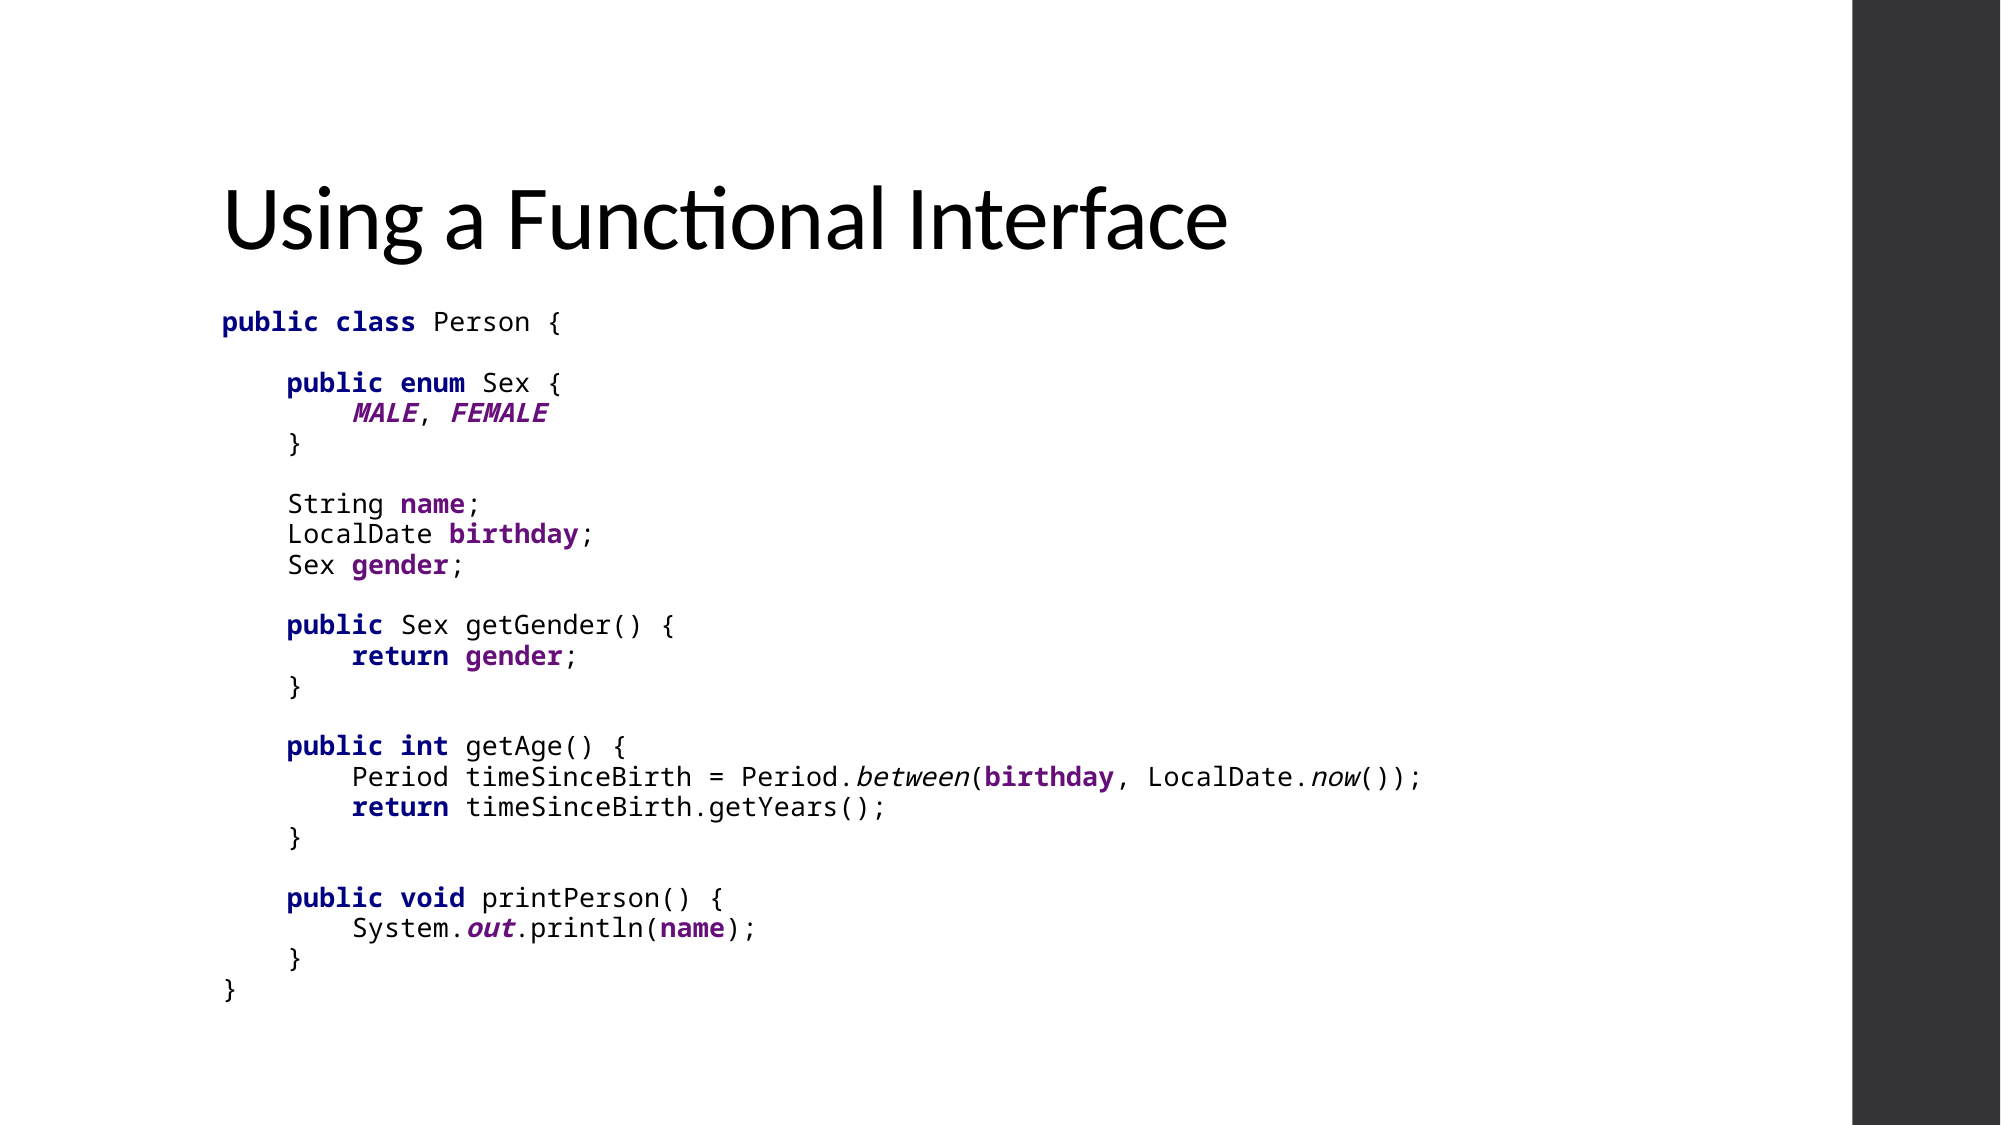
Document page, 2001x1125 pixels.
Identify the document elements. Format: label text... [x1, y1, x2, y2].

list public class Person { public enum Sex { MALE, FEMALE } String name; LocalDate birthday; Sex gender; public Sex getGender() { return gender; } public int getAge() { Period timeSinceBirth = Period.between(birthday, LocalDate.now()); return timeSinceBirth.getYears(); } public void printPerson() { System.out.println(name); } } [206, 299, 1617, 1014]
title Using a Functional Interface [206, 60, 1797, 278]
